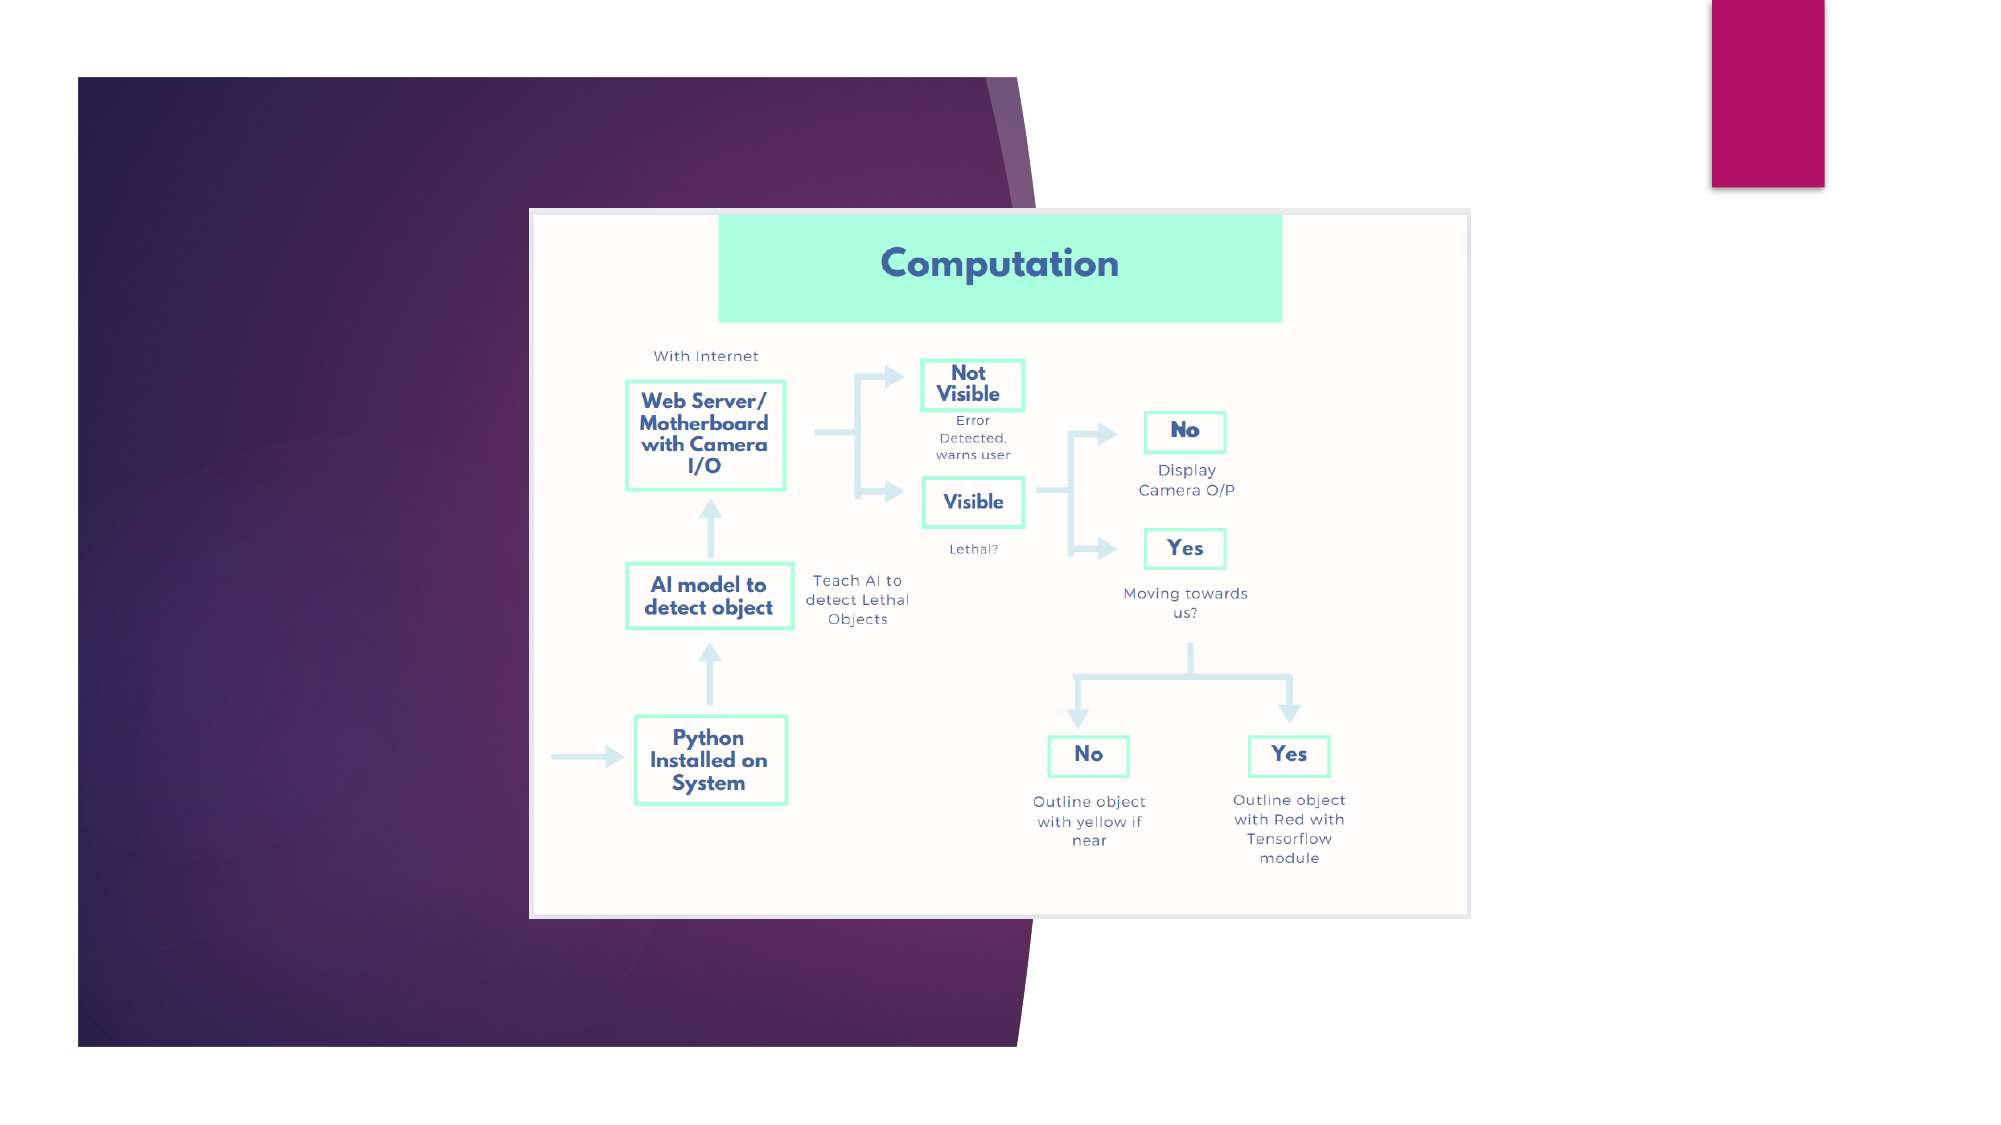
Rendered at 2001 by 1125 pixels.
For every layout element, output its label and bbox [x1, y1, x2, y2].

picture [529, 208, 1471, 919]
